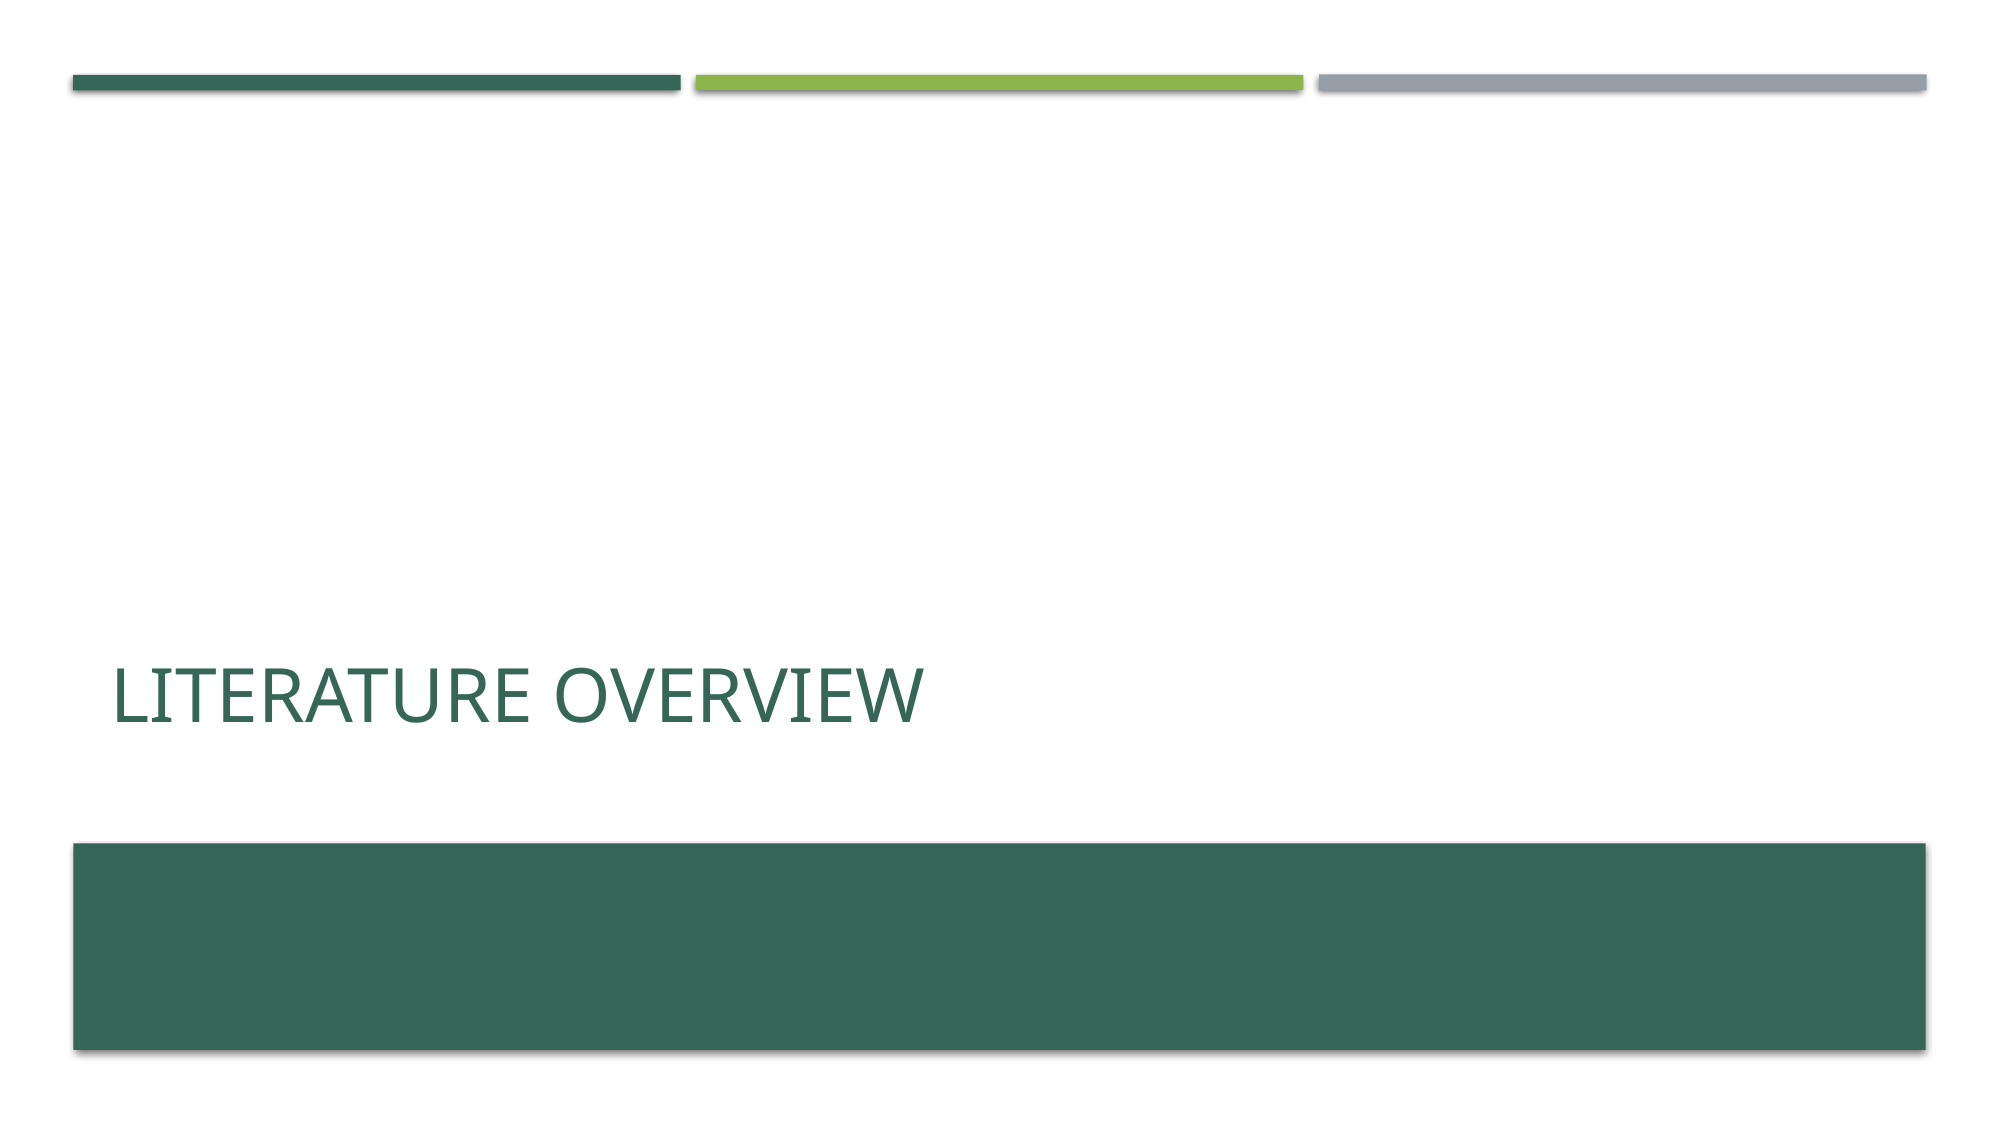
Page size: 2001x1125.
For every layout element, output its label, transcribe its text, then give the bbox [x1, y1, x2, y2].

title Literature Overview [95, 499, 1905, 745]
